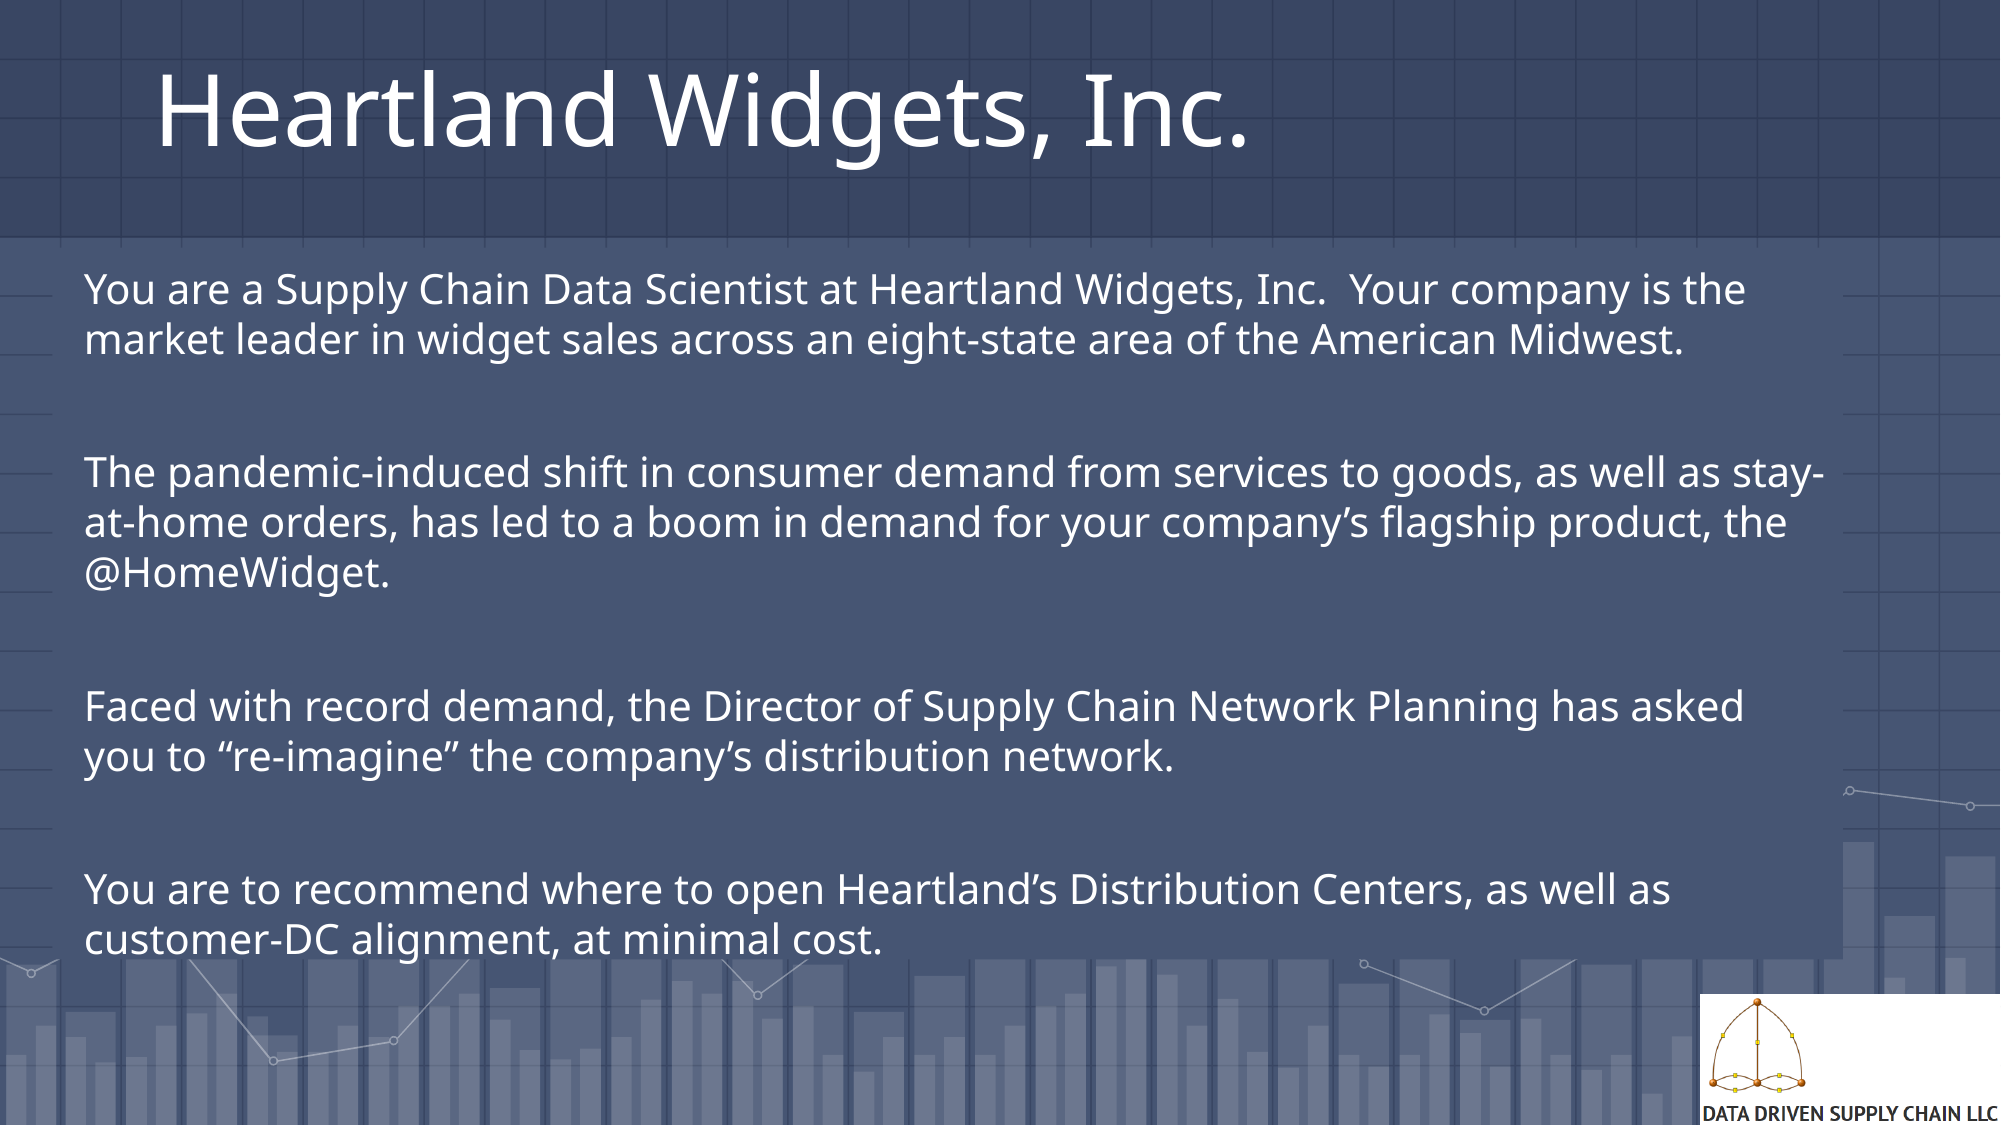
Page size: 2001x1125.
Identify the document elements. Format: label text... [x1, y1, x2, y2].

title Heartland Widgets, Inc. [138, 30, 1843, 182]
list You are a Supply Chain Data Scientist at Heartland Widgets, Inc. Your company is the market leader in widget sales across an eight-state area of the American Midwest. The pandemic-induced shift in consumer demand from services to goods, as well as stay-at-home orders, has led to a boom in demand for your company’s flagship product, the @HomeWidget. Faced with record demand, the Director of Supply Chain Network Planning has asked you to “re-imagine” the company’s distribution network. You are to recommend where to open Heartland’s Distribution Centers, as well as customer-DC alignment, at minimal cost. [52, 247, 1843, 960]
picture [1699, 994, 2000, 1125]
